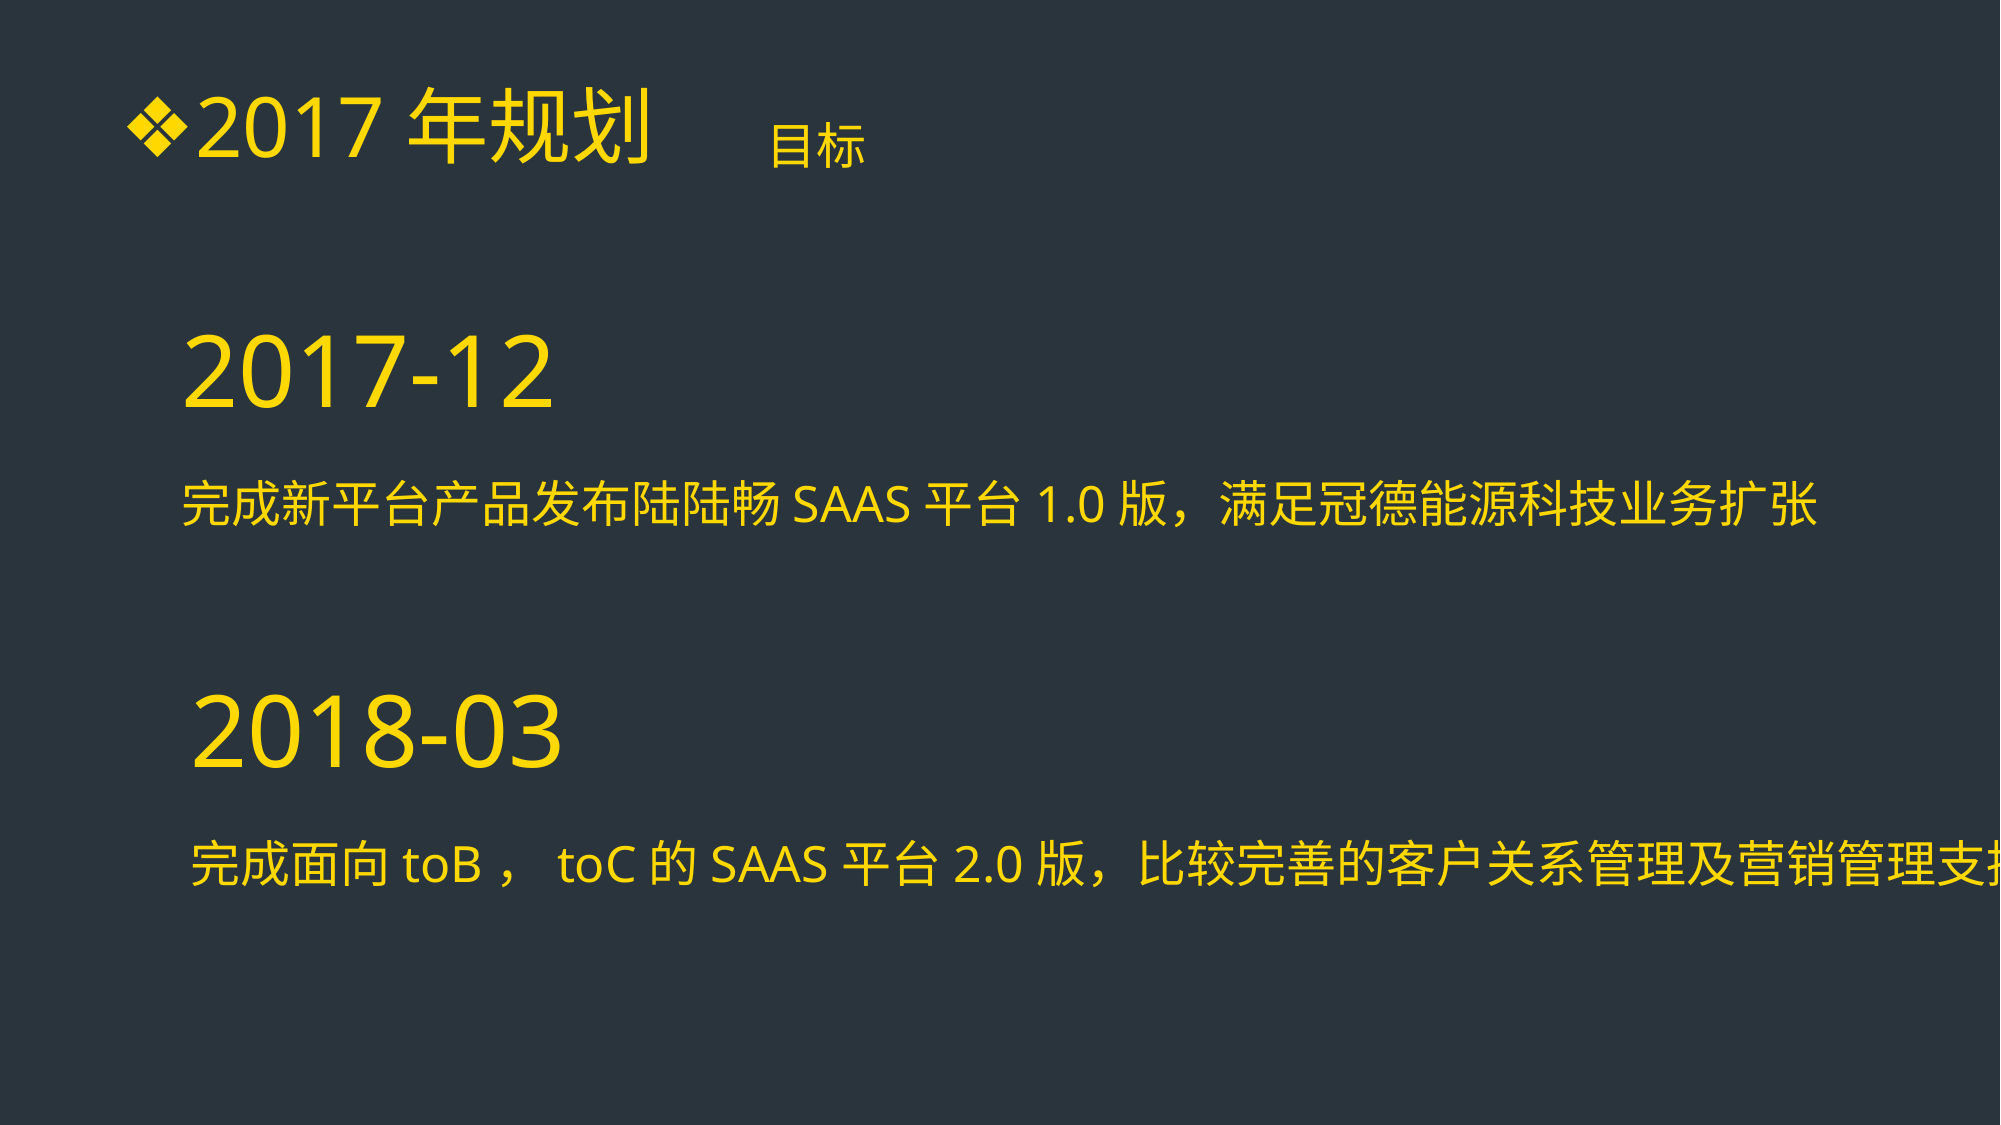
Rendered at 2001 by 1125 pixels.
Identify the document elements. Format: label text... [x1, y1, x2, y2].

text_box ❖2017年规划 [105, 67, 671, 182]
text_box 2018-03 完成面向toB，toC的SAAS平台2.0版，比较完善的客户关系管理及营销管理支持 [175, 660, 2000, 901]
text_box 2017-12 完成新平台产品发布陆陆畅SAAS平台1.0版，满足冠德能源科技业务扩张 [166, 300, 1834, 541]
text_box 目标 [751, 107, 882, 183]
